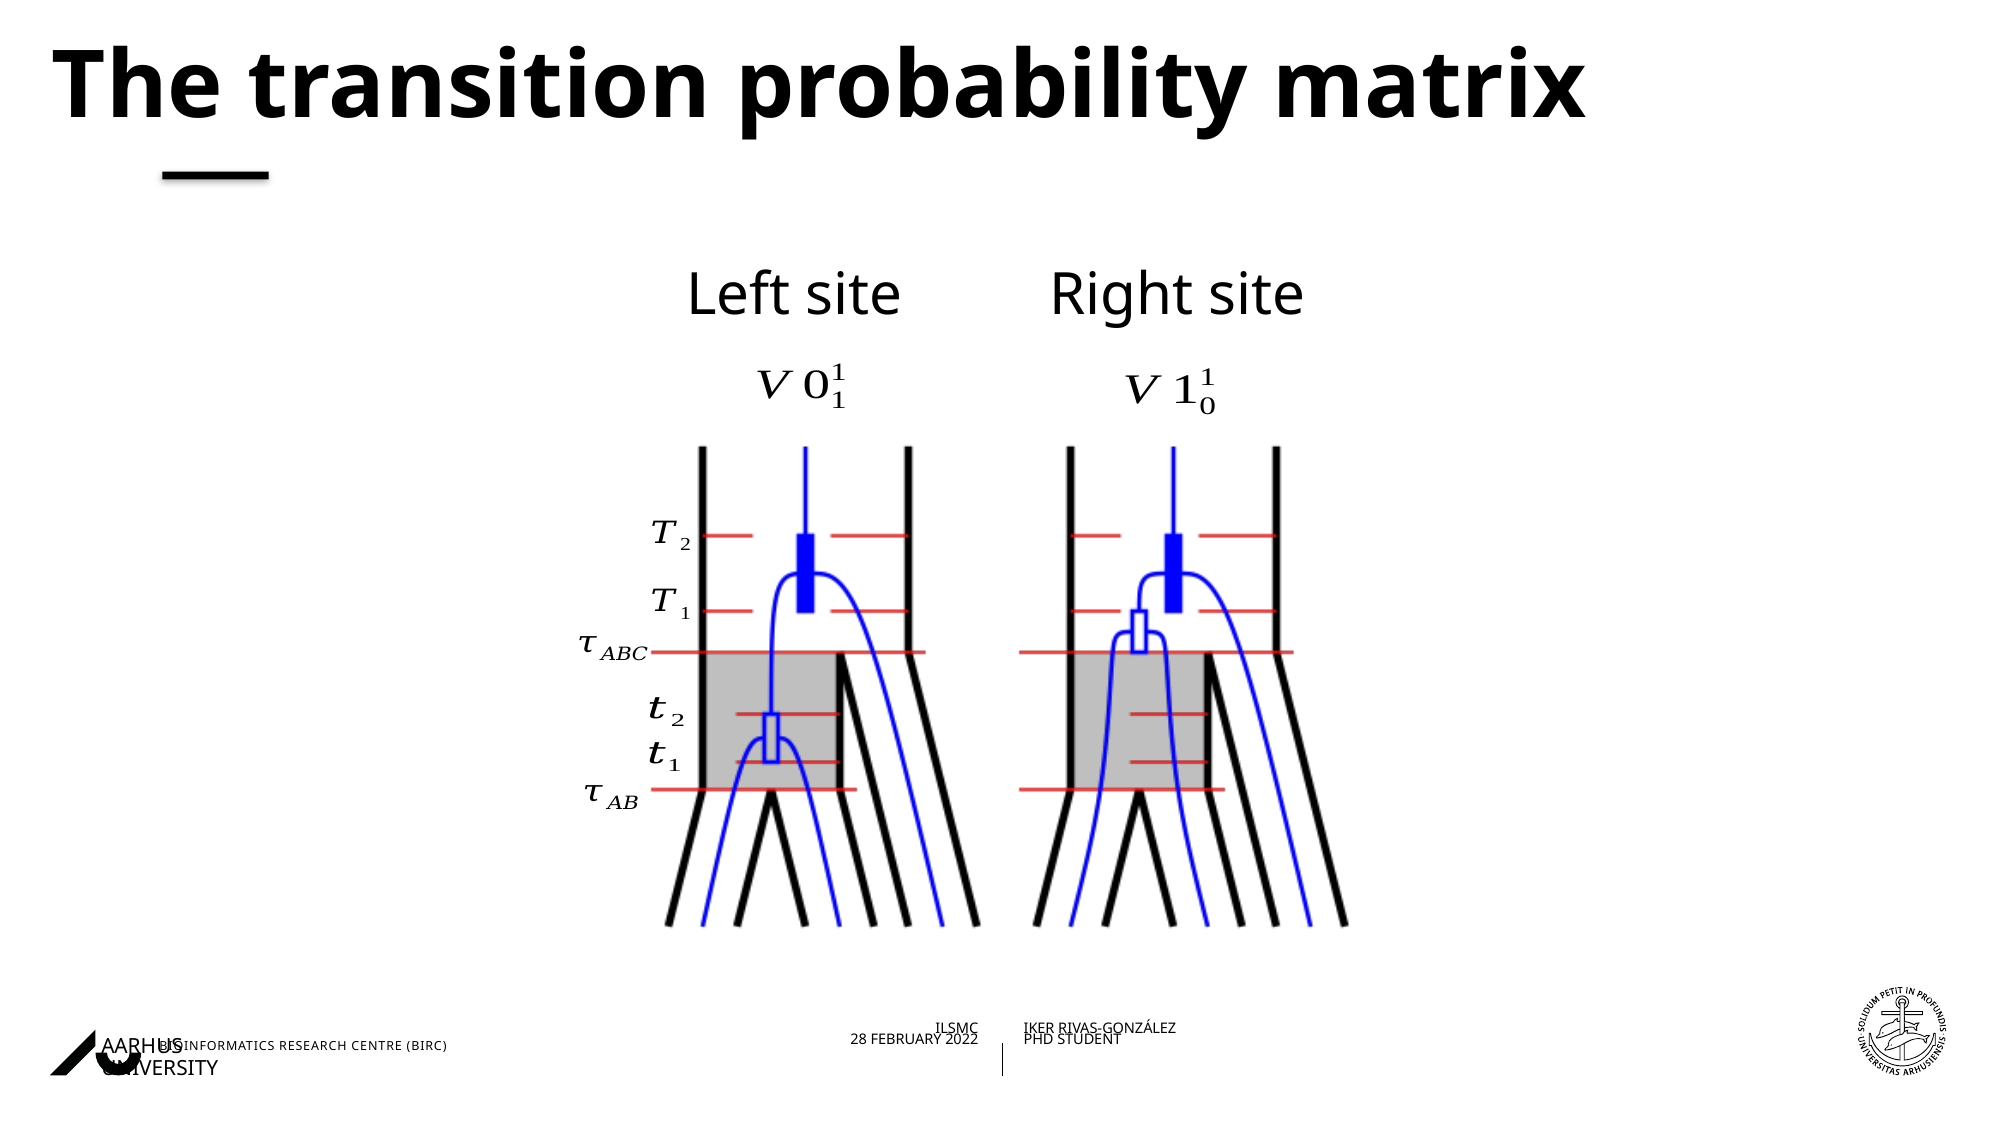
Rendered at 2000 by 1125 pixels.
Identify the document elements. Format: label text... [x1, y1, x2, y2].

title The transition probability matrix [51, 37, 1948, 162]
picture [479, 344, 1534, 1030]
text_box Right site [1049, 261, 1306, 329]
text_box Left site [686, 261, 903, 329]
